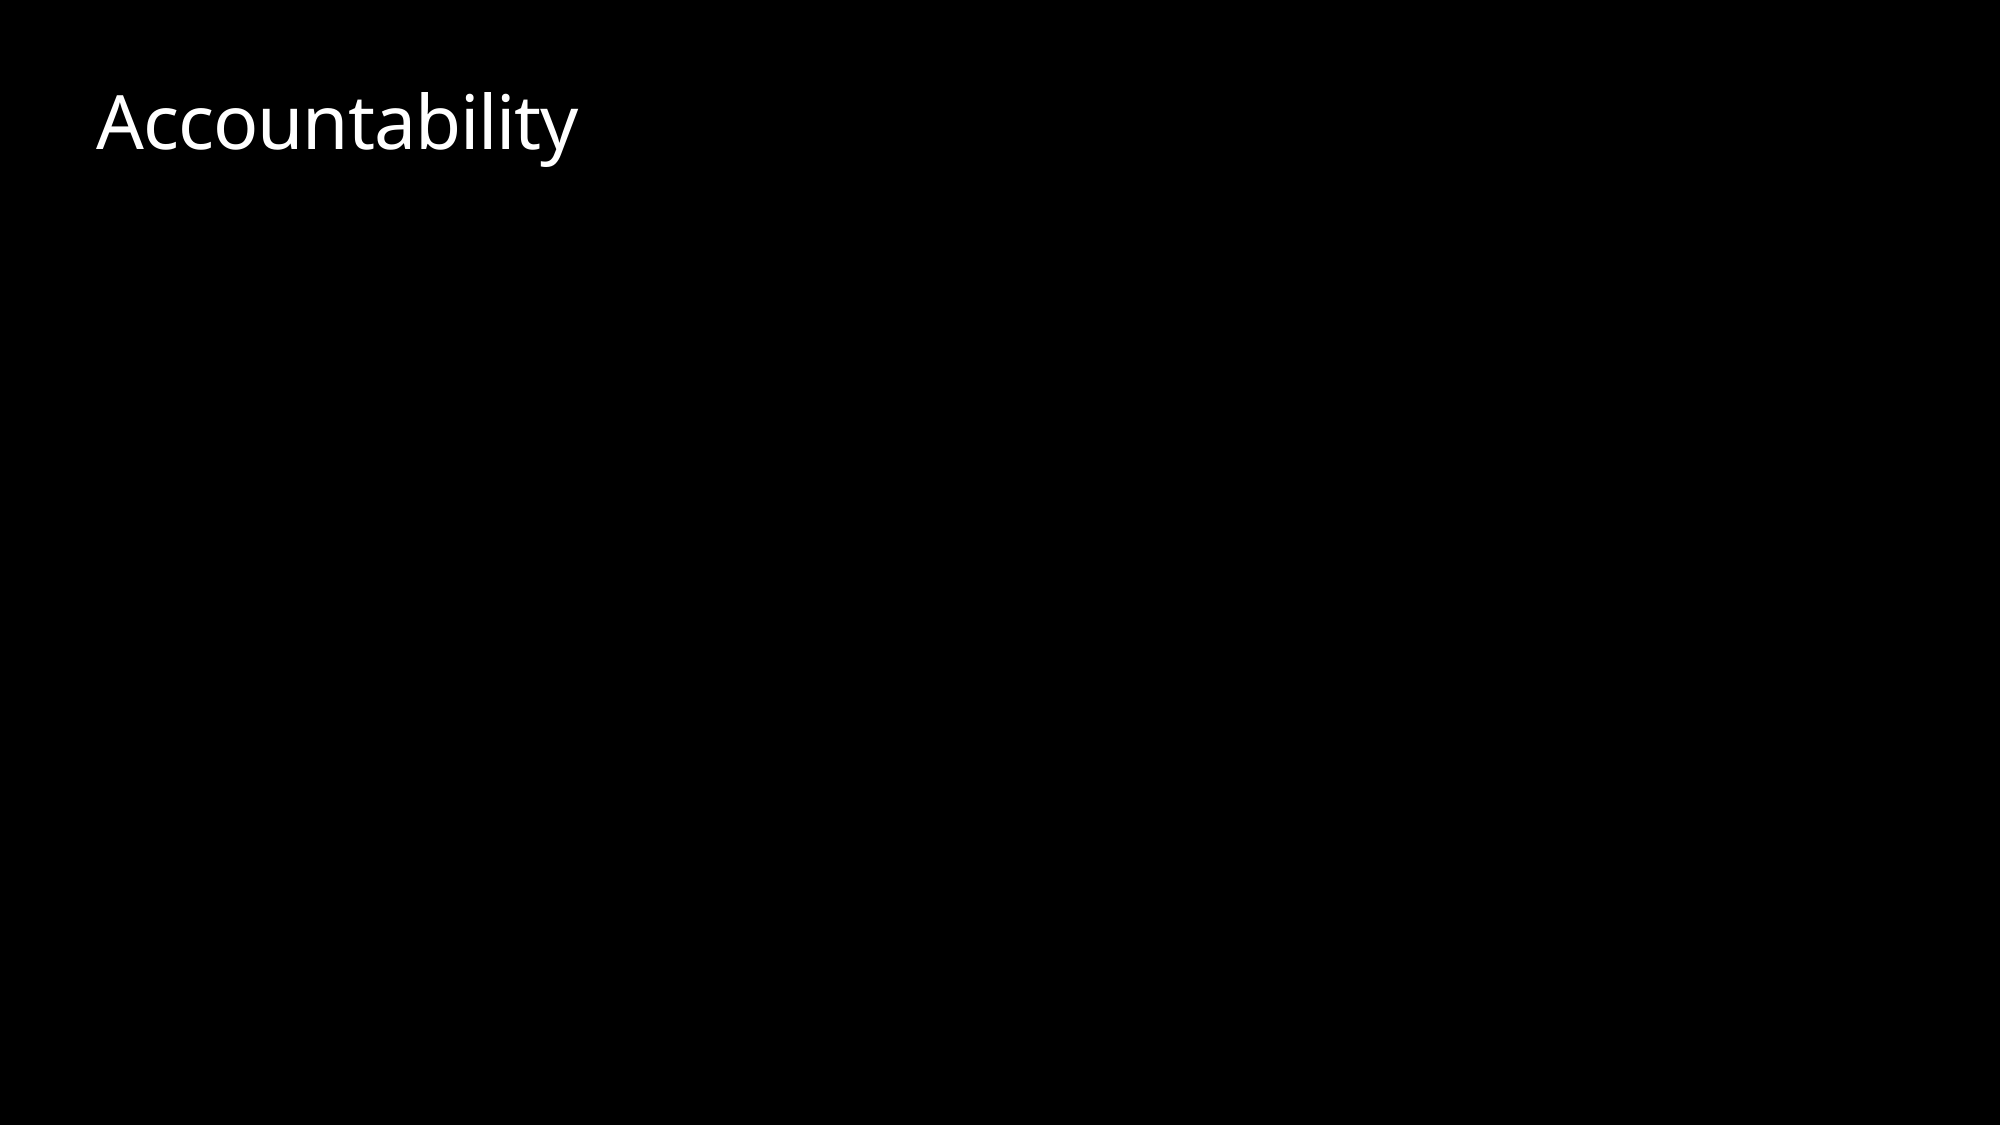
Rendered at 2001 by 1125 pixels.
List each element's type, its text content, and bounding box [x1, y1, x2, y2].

title Accountability [96, 75, 1904, 166]
